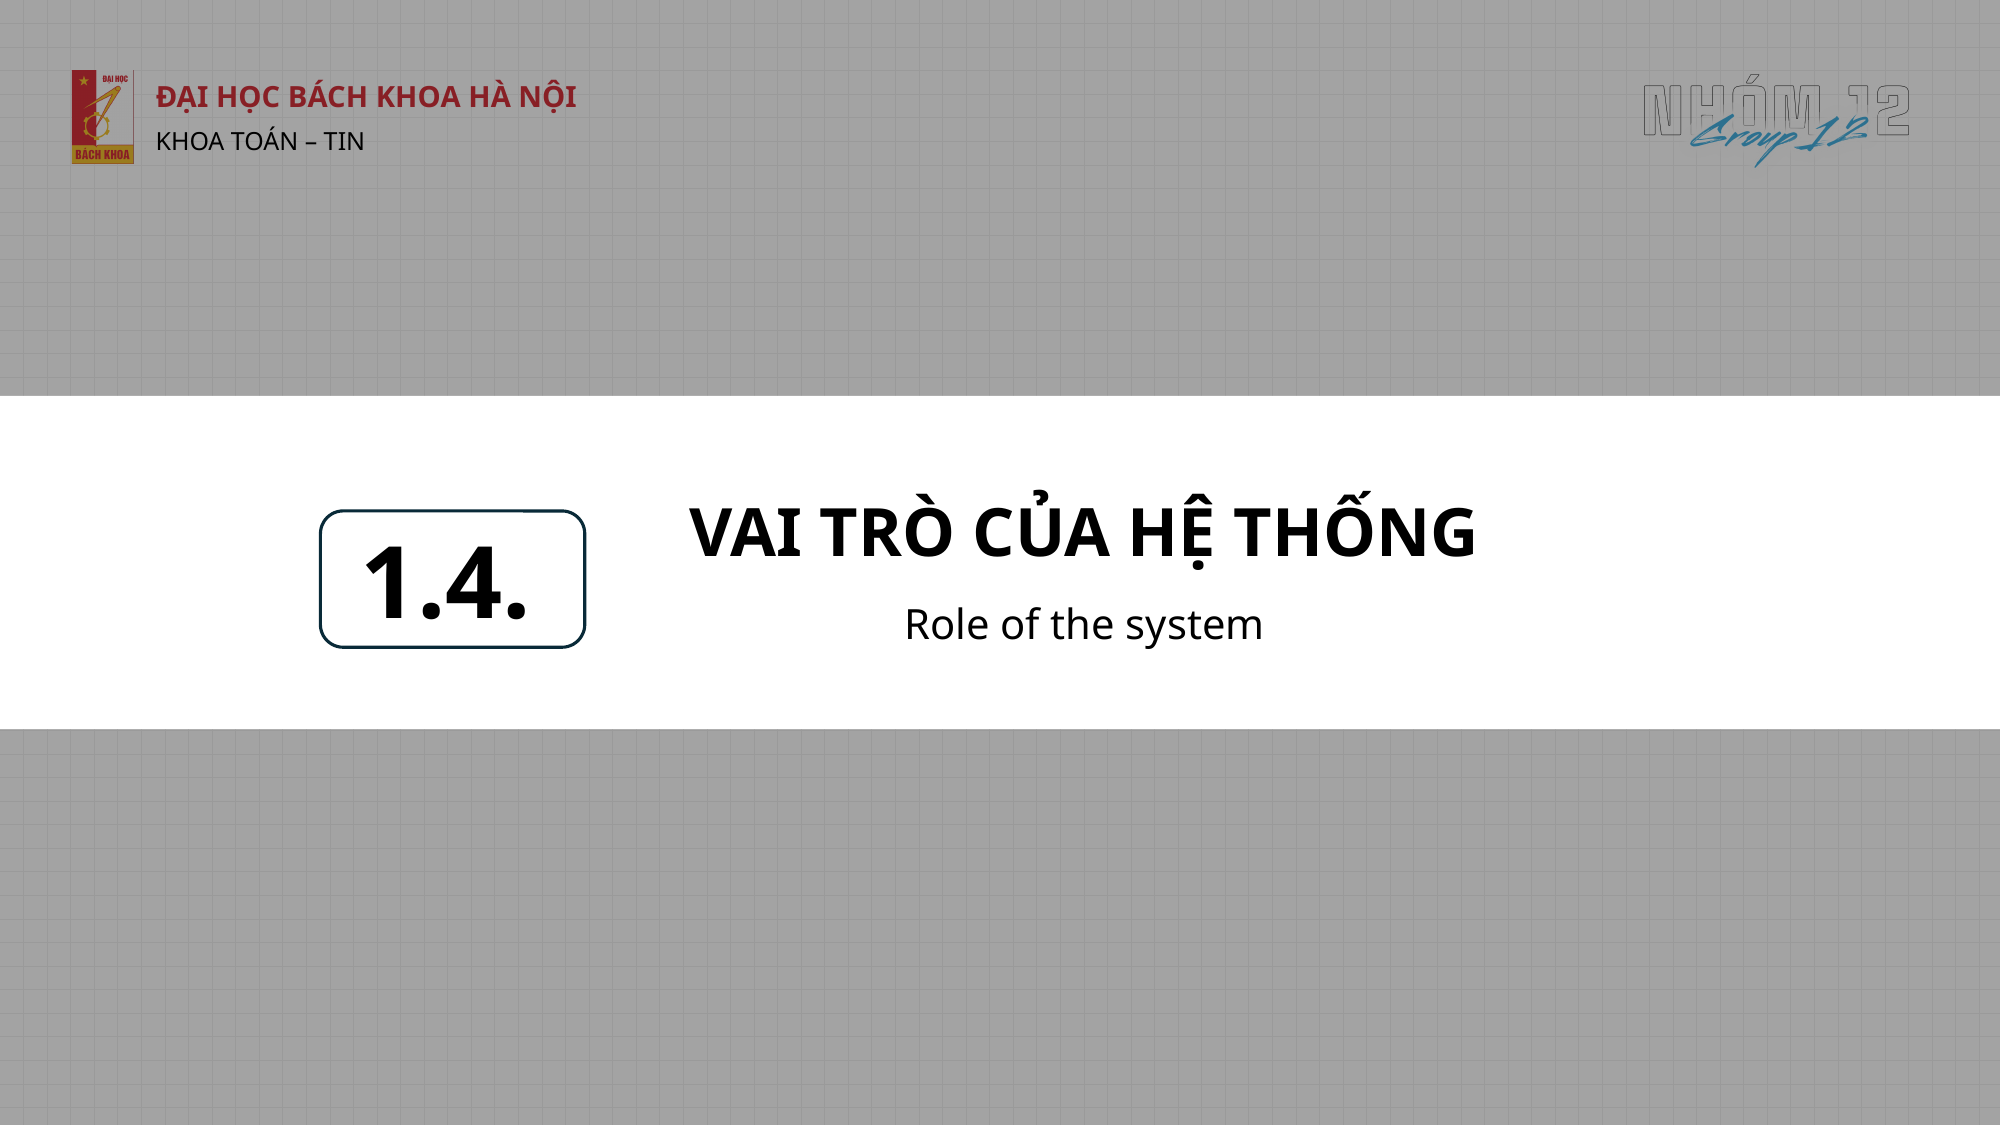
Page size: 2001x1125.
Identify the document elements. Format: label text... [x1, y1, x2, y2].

text_box VAI TRÒ CỦA HỆ THỐNG [417, 482, 1752, 578]
text_box [318, 509, 574, 649]
text_box 1.4. [345, 511, 585, 646]
text_box [0, 394, 2000, 731]
text_box [0, 731, 2000, 1125]
picture [1609, 63, 1945, 203]
text_box [0, 0, 2000, 394]
picture [71, 69, 135, 164]
text_box Role of the system [506, 590, 1663, 656]
